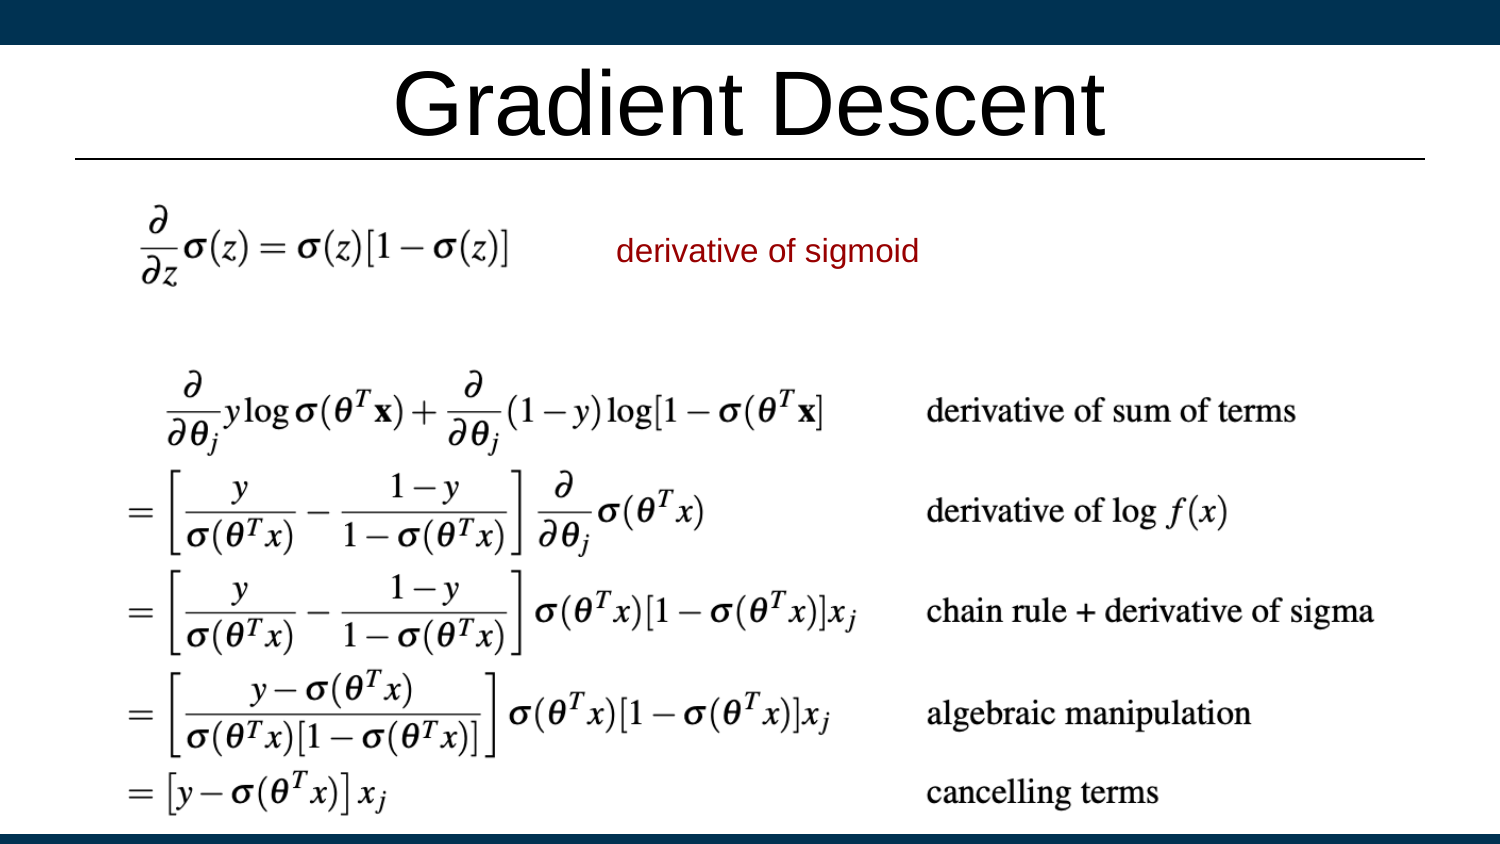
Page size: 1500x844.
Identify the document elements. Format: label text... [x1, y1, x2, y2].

text_box derivative of sigmoid [601, 214, 1138, 285]
picture [124, 361, 1386, 819]
picture [124, 193, 525, 307]
title Gradient Descent [75, 28, 1425, 169]
